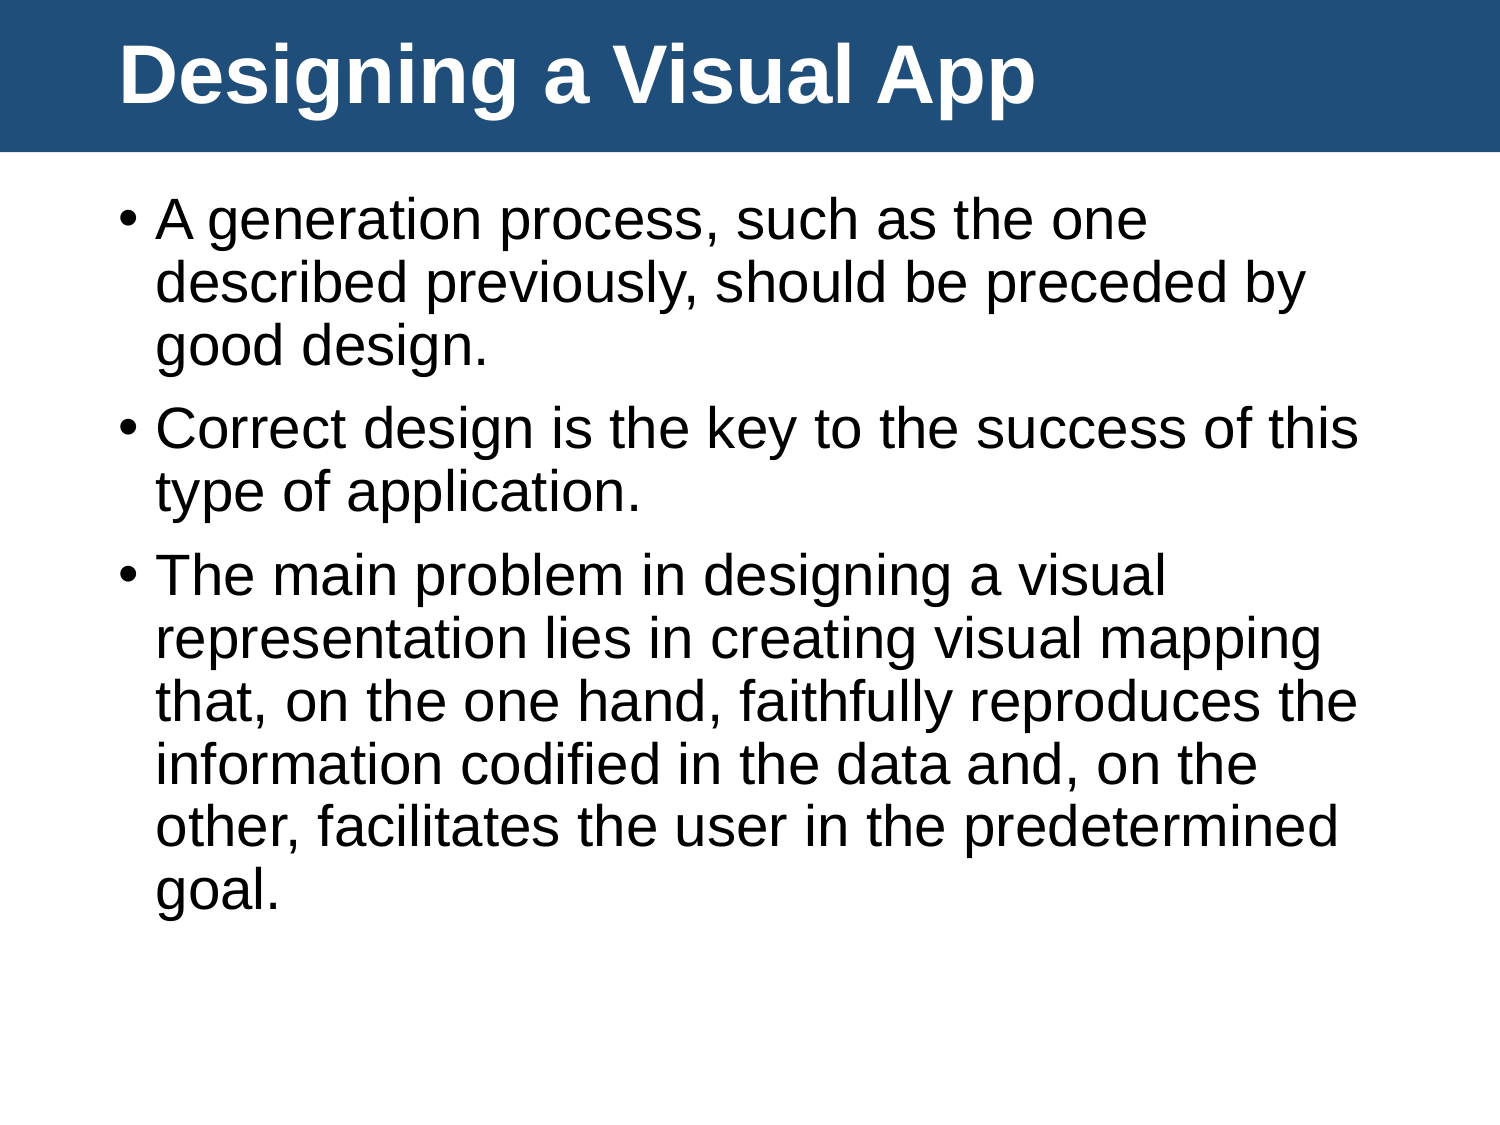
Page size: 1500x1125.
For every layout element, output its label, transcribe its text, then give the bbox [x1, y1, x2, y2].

title Designing a Visual App [103, 29, 1417, 125]
list A generation process, such as the one described previously, should be preceded by good design. Correct design is the key to the success of this type of application. The main problem in designing a visual representation lies in creating visual mapping that, on the one hand, faithfully reproduces the information codified in the data and, on the other, facilitates the user in the predetermined goal. [103, 181, 1417, 1008]
